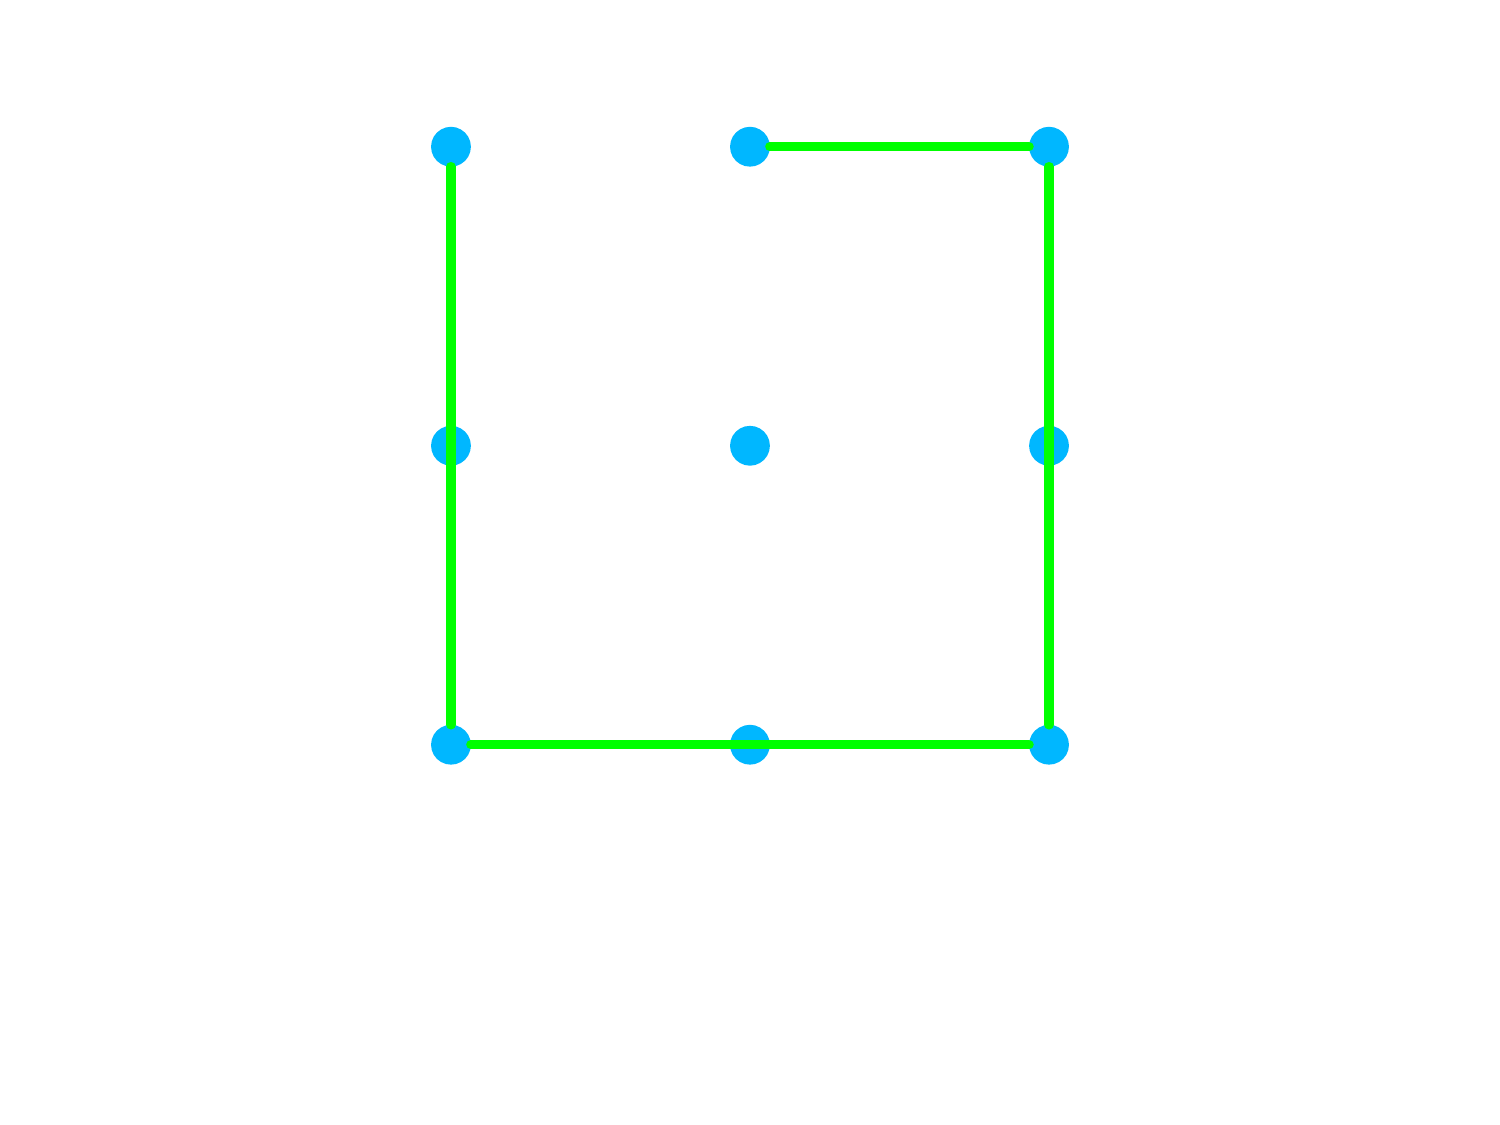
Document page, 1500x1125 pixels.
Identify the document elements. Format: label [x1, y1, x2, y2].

text_box [456, 424, 473, 468]
text_box [729, 752, 771, 767]
text_box [1027, 124, 1072, 169]
text_box [428, 723, 473, 767]
text_box [428, 424, 446, 468]
text_box [428, 124, 473, 169]
text_box [727, 124, 772, 169]
text_box [1027, 723, 1072, 767]
text_box [727, 423, 772, 468]
text_box [1027, 424, 1044, 468]
text_box [728, 722, 772, 740]
text_box [1054, 424, 1072, 468]
